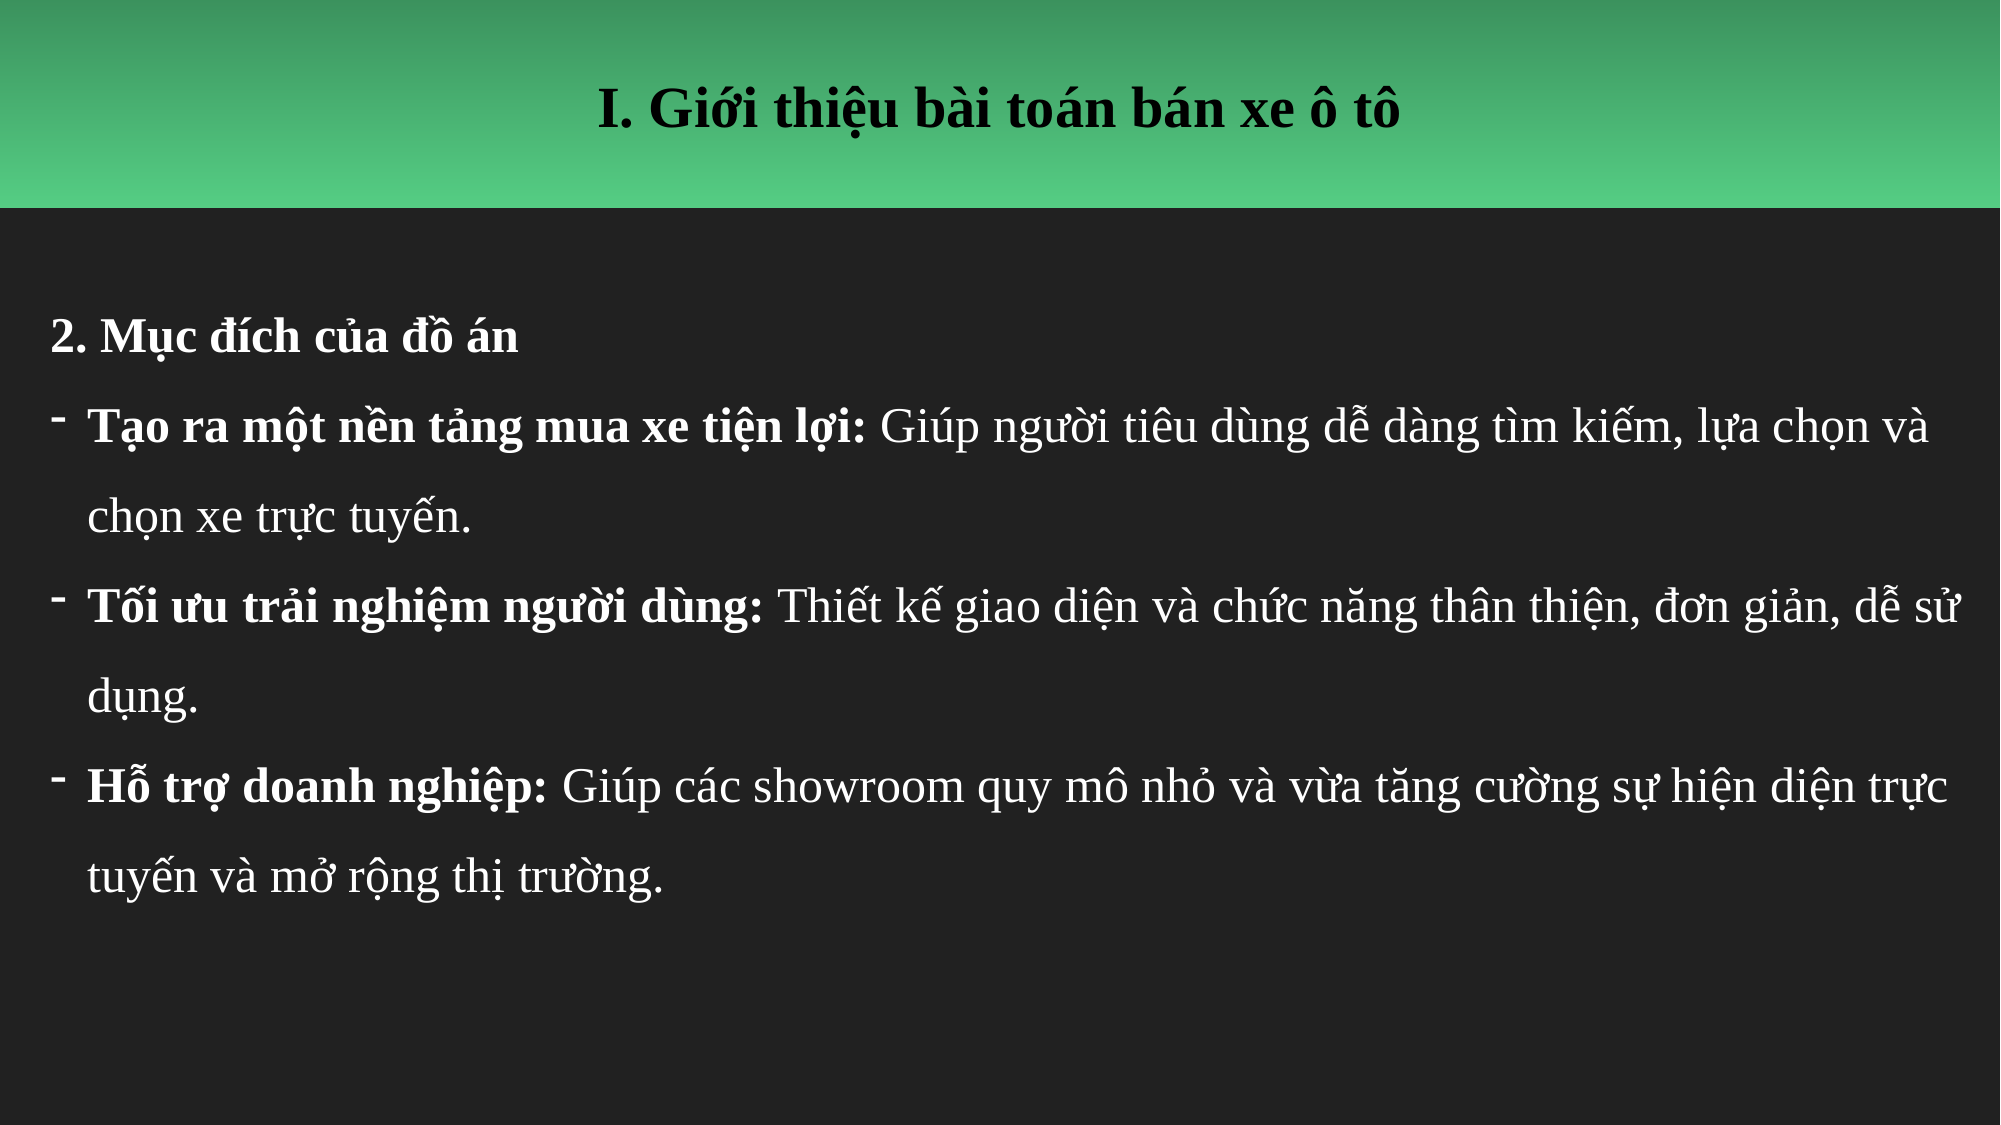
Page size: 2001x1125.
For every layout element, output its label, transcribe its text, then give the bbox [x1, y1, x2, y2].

text_box I. Giới thiệu bài toán bán xe ô tô [0, 0, 2000, 209]
text_box 2. Mục đích của đồ án Tạo ra một nền tảng mua xe tiện lợi: Giúp người tiêu dùng dễ dàng tìm kiếm, lựa chọn và chọn xe trực tuyến. Tối ưu trải nghiệm người dùng: Thiết kế giao diện và chức năng thân thiện, đơn giản, dễ sử dụng. Hỗ trợ doanh nghiệp: Giúp các showroom quy mô nhỏ và vừa tăng cường sự hiện diện trực tuyến và mở rộng thị trường. [35, 265, 2000, 911]
